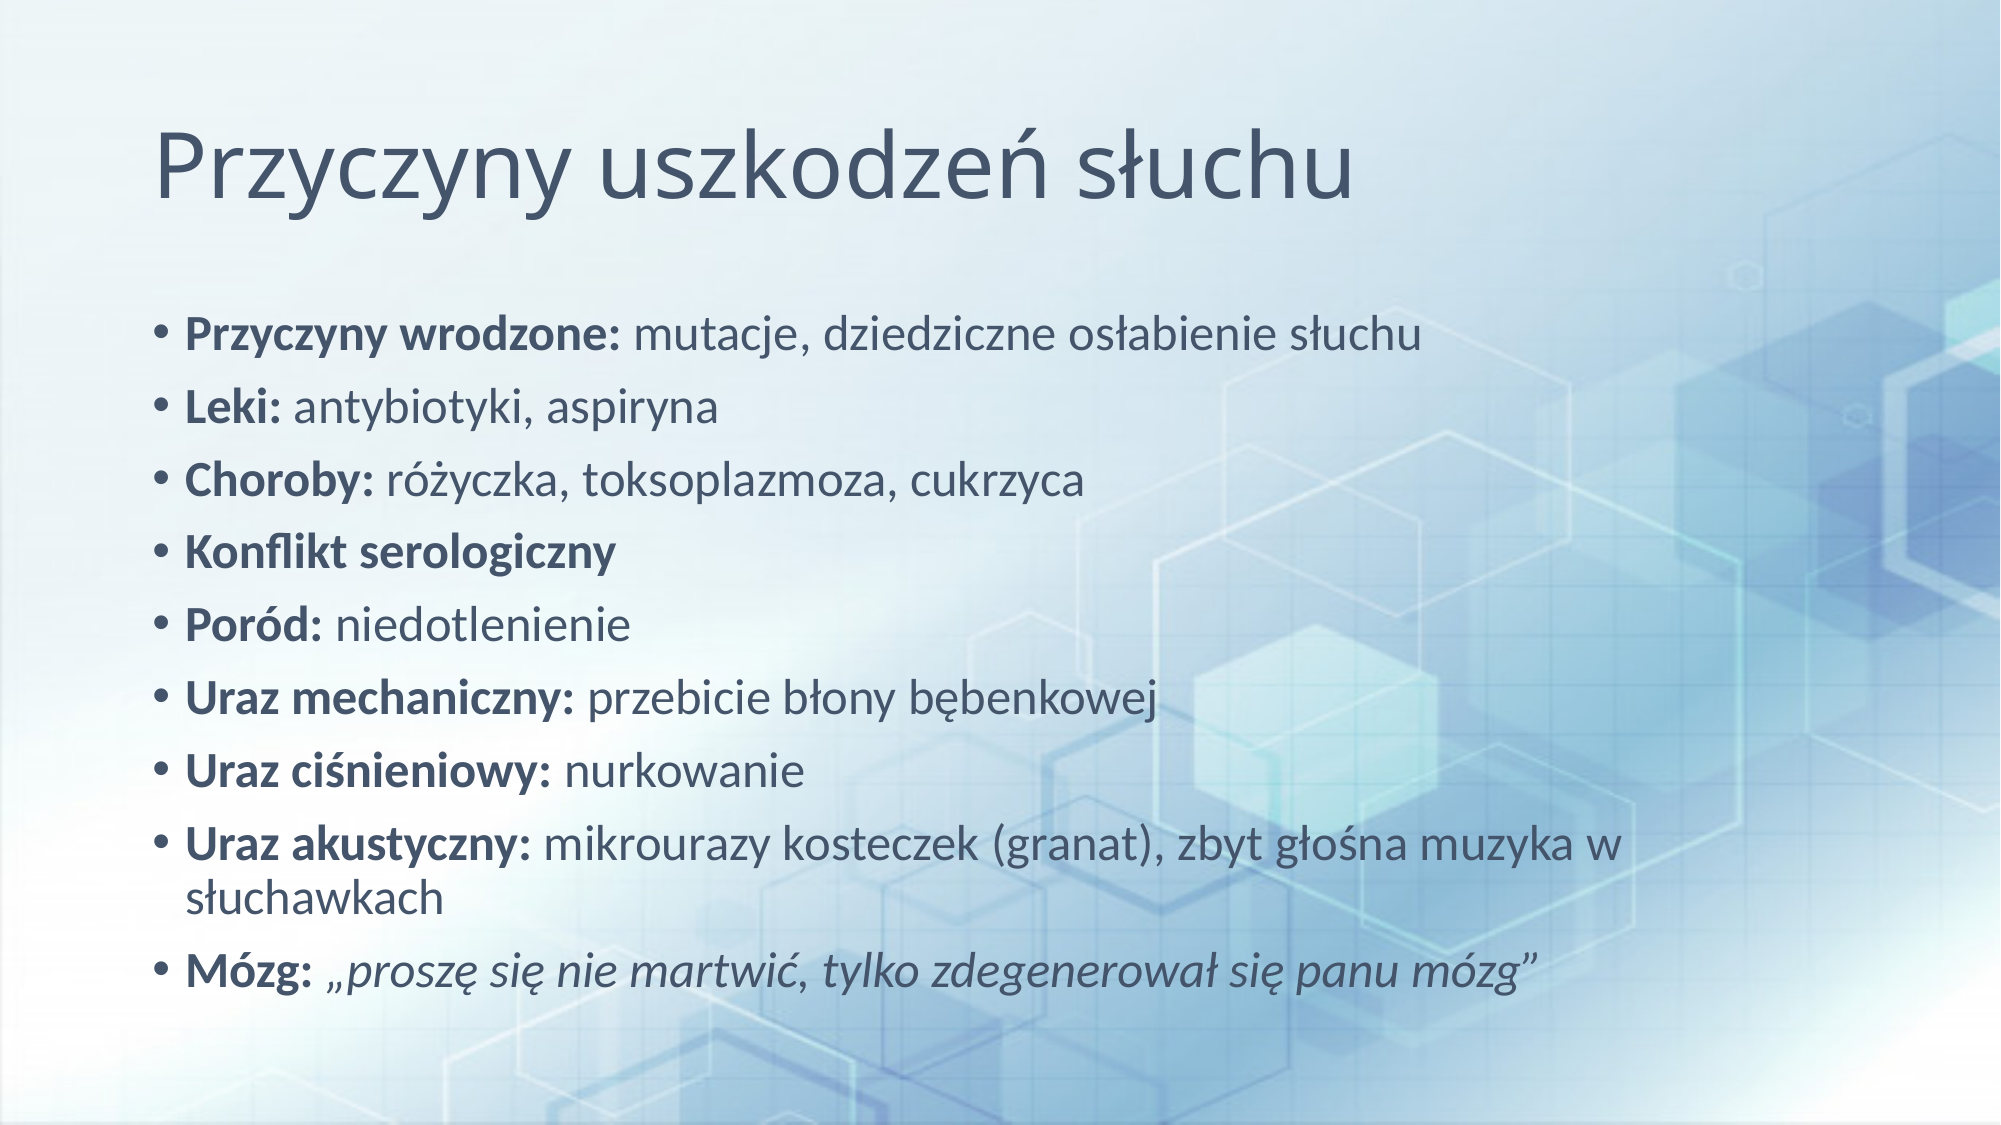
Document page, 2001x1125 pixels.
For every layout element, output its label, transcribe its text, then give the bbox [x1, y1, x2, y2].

title Przyczyny uszkodzeń słuchu [137, 59, 1863, 278]
picture [0, 0, 2001, 1125]
list Przyczyny wrodzone: mutacje, dziedziczne osłabienie słuchu Leki: antybiotyki, aspiryna Choroby: różyczka, toksoplazmoza, cukrzyca Konflikt serologiczny Poród: niedotlenienie Uraz mechaniczny: przebicie błony bębenkowej Uraz ciśnieniowy: nurkowanie Uraz akustyczny: mikrourazy kosteczek (granat), zbyt głośna muzyka w słuchawkach Mózg: „proszę się nie martwić, tylko zdegenerował się panu mózg” [137, 299, 1863, 1014]
